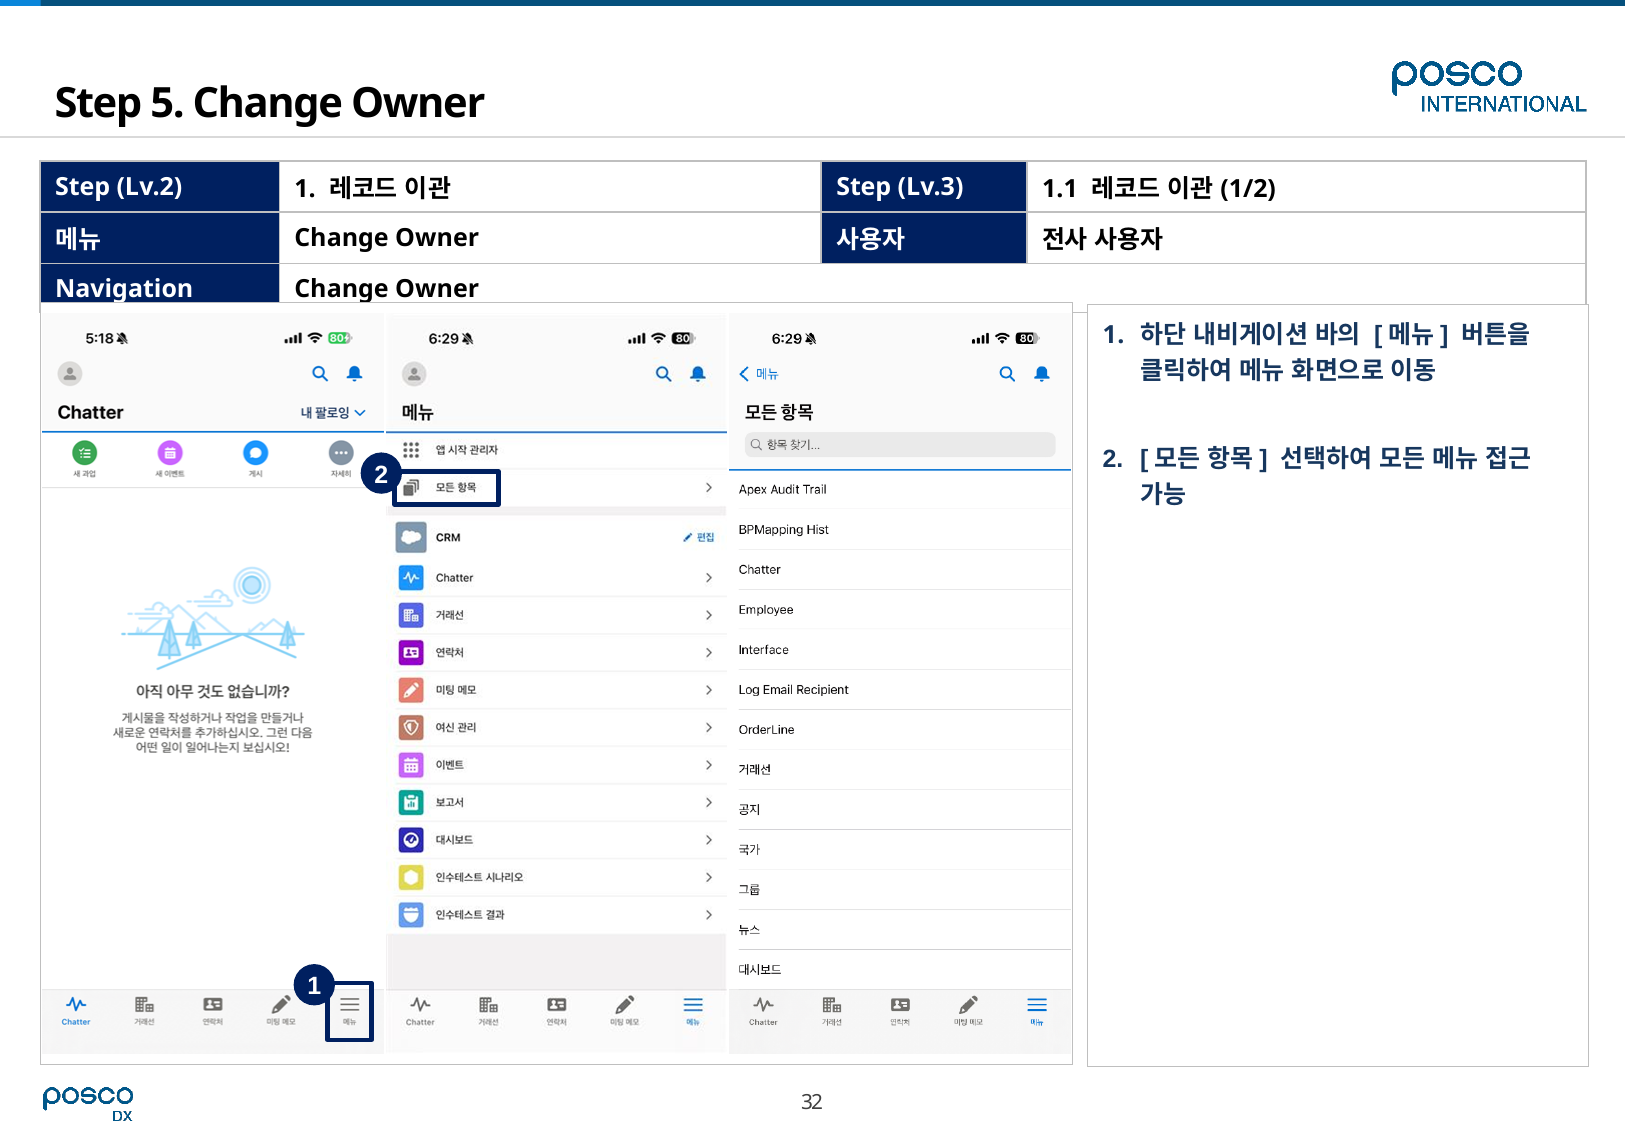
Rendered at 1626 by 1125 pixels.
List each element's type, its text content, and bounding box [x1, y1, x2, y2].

picture [386, 313, 728, 1054]
picture [0, 0, 41, 6]
table_header Step (Lv.3) [822, 162, 1026, 211]
text_box Step 5. Change Owner [39, 68, 685, 115]
table_cell 전사 사용자 [1028, 213, 1585, 263]
table_header 1. 레코드 이관 [280, 162, 820, 211]
picture [43, 1087, 133, 1121]
table_cell Change Owner [280, 213, 820, 263]
table_cell 사용자 [822, 213, 1026, 263]
picture [1391, 59, 1587, 113]
table_cell 메뉴 [41, 213, 279, 263]
table_cell Navigation [41, 264, 279, 302]
text_box 하단 내비게이션 바의 [메뉴] 버튼을 클릭하여 메뉴 화면으로 이동 [모든 항목] 선택하여 모든 메뉴 접근 가능 [1087, 304, 1589, 1067]
picture [729, 313, 1071, 1054]
table_header 1.1 레코드 이관(1/2) [1028, 162, 1585, 211]
table_header Step (Lv.2) [41, 162, 279, 211]
text_box [40, 302, 1073, 1065]
table_cell Change Owner [280, 264, 1585, 312]
picture [42, 313, 384, 1054]
